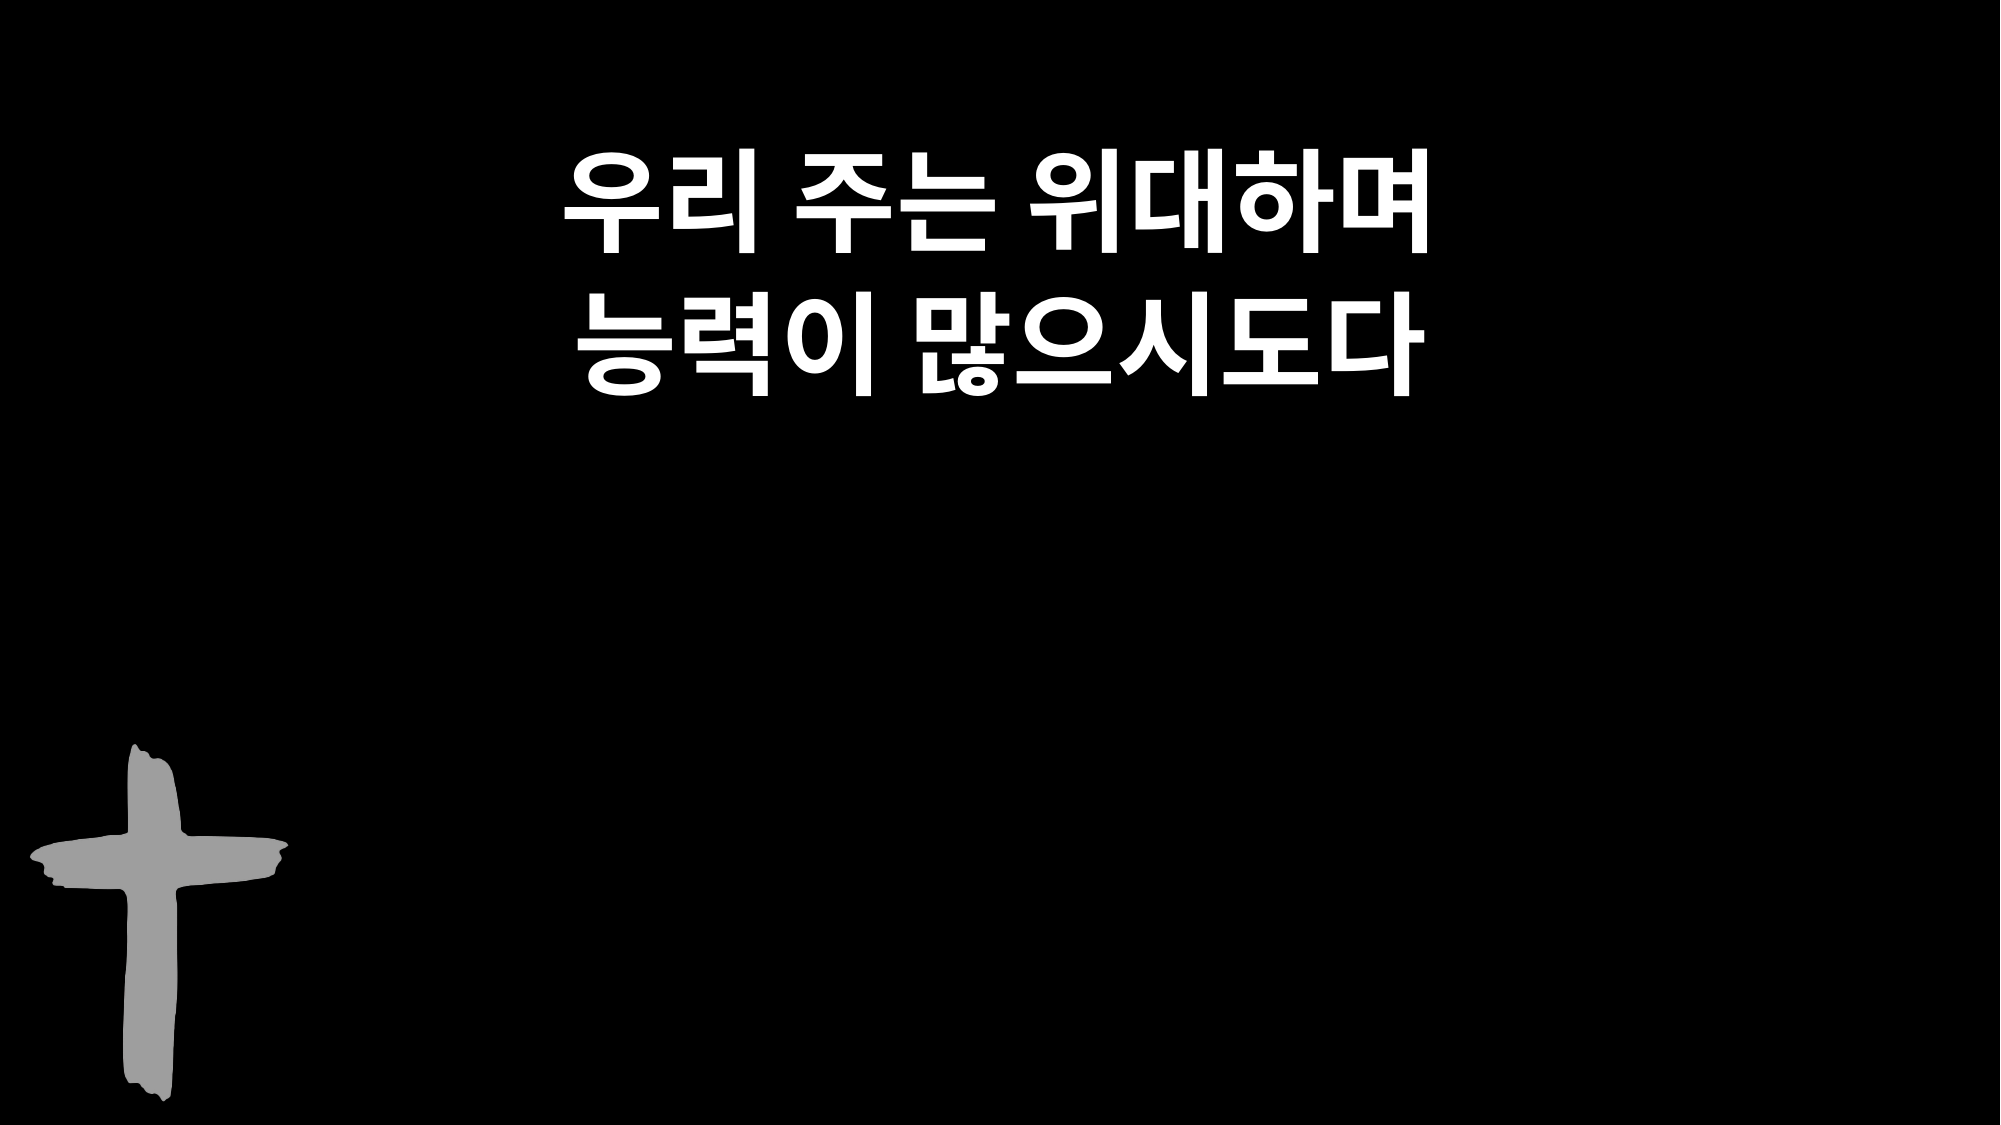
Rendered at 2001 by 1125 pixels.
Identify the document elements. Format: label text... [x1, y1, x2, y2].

picture [29, 743, 289, 1102]
list 우리 주는 위대하며 능력이 많으시도다 [0, 139, 2000, 456]
